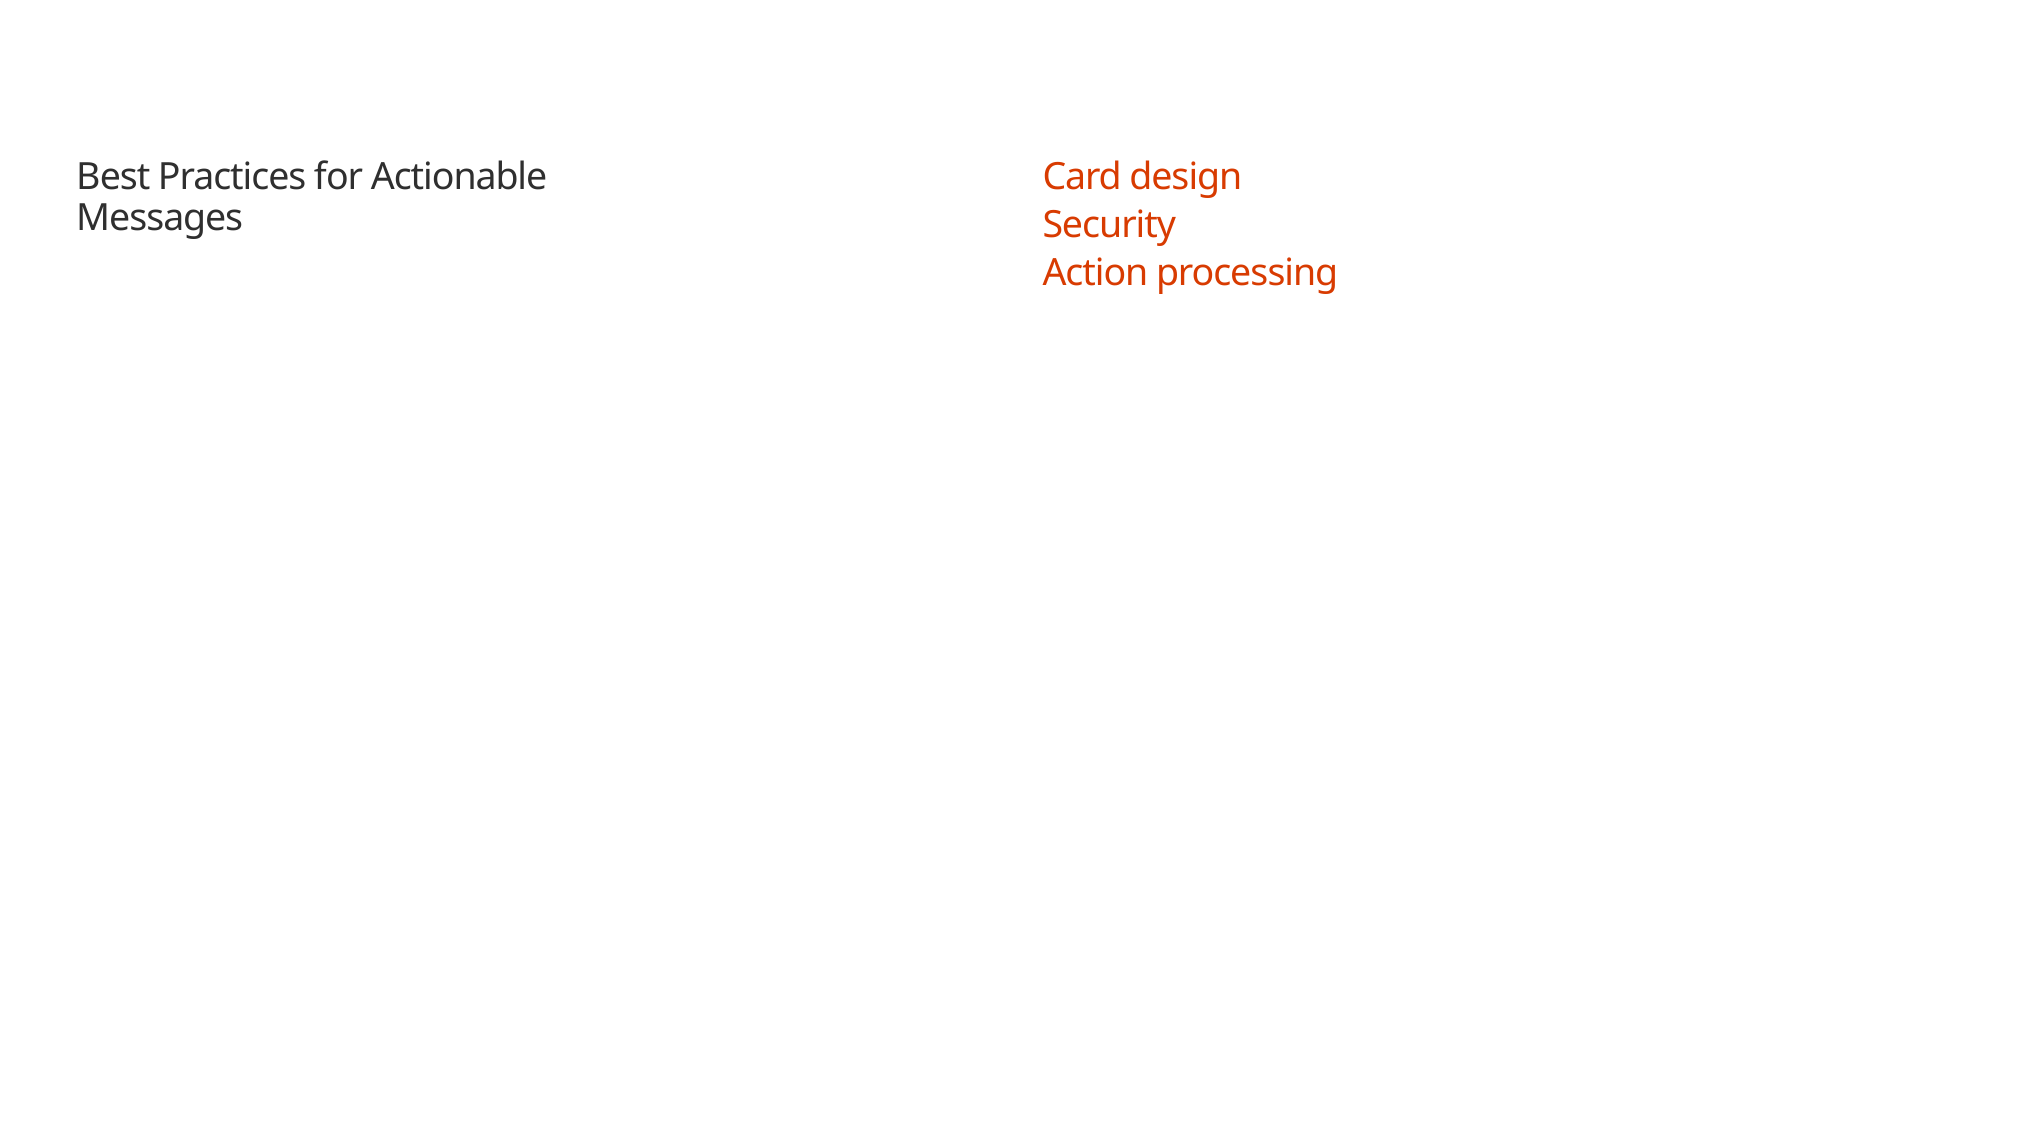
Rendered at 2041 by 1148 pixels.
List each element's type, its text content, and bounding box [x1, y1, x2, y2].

list Card design Security Action processing [1042, 157, 1685, 792]
title Best Practices for Actionable Messages [76, 157, 682, 309]
